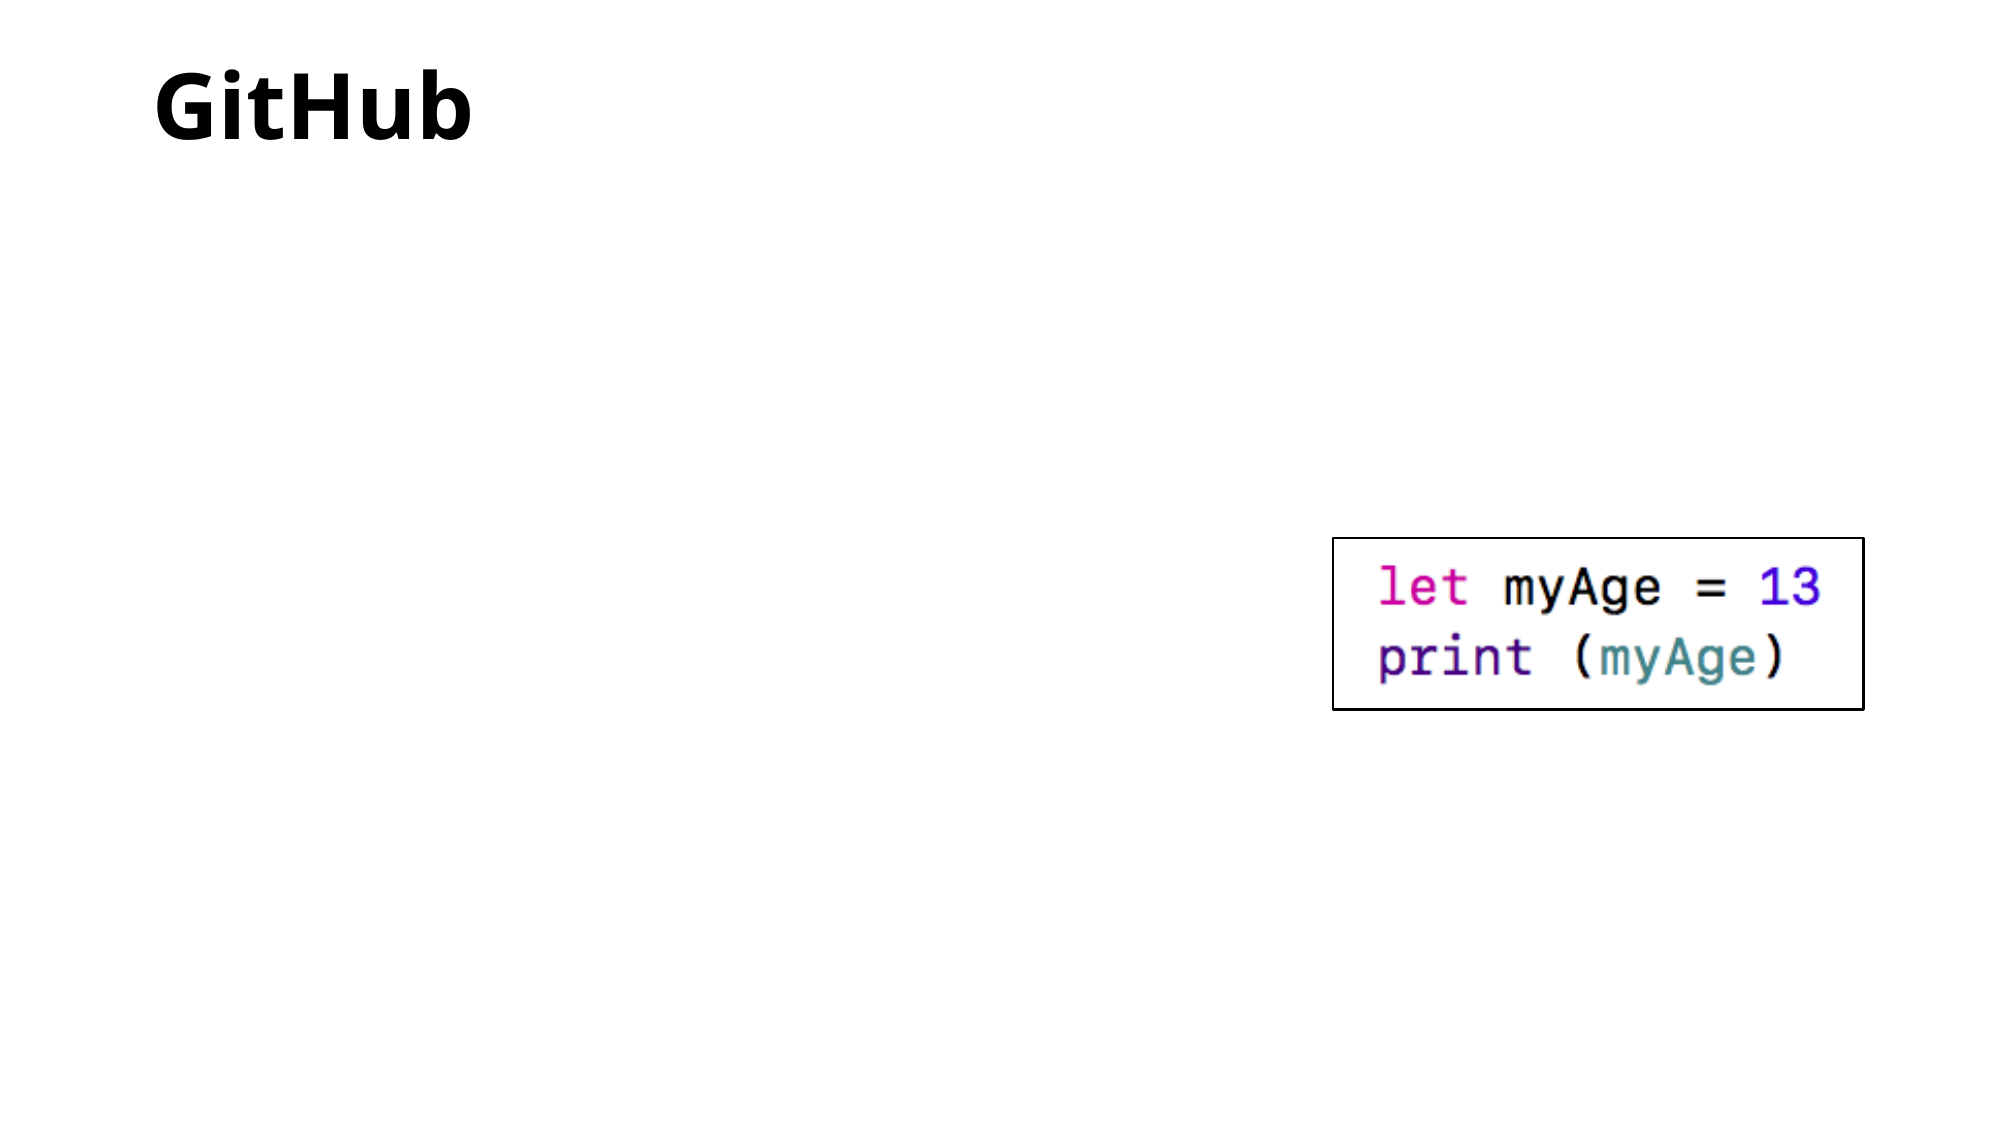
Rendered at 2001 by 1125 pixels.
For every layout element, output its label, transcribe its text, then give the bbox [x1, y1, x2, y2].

title GitHub [137, 1, 1863, 219]
picture [1334, 538, 1863, 709]
